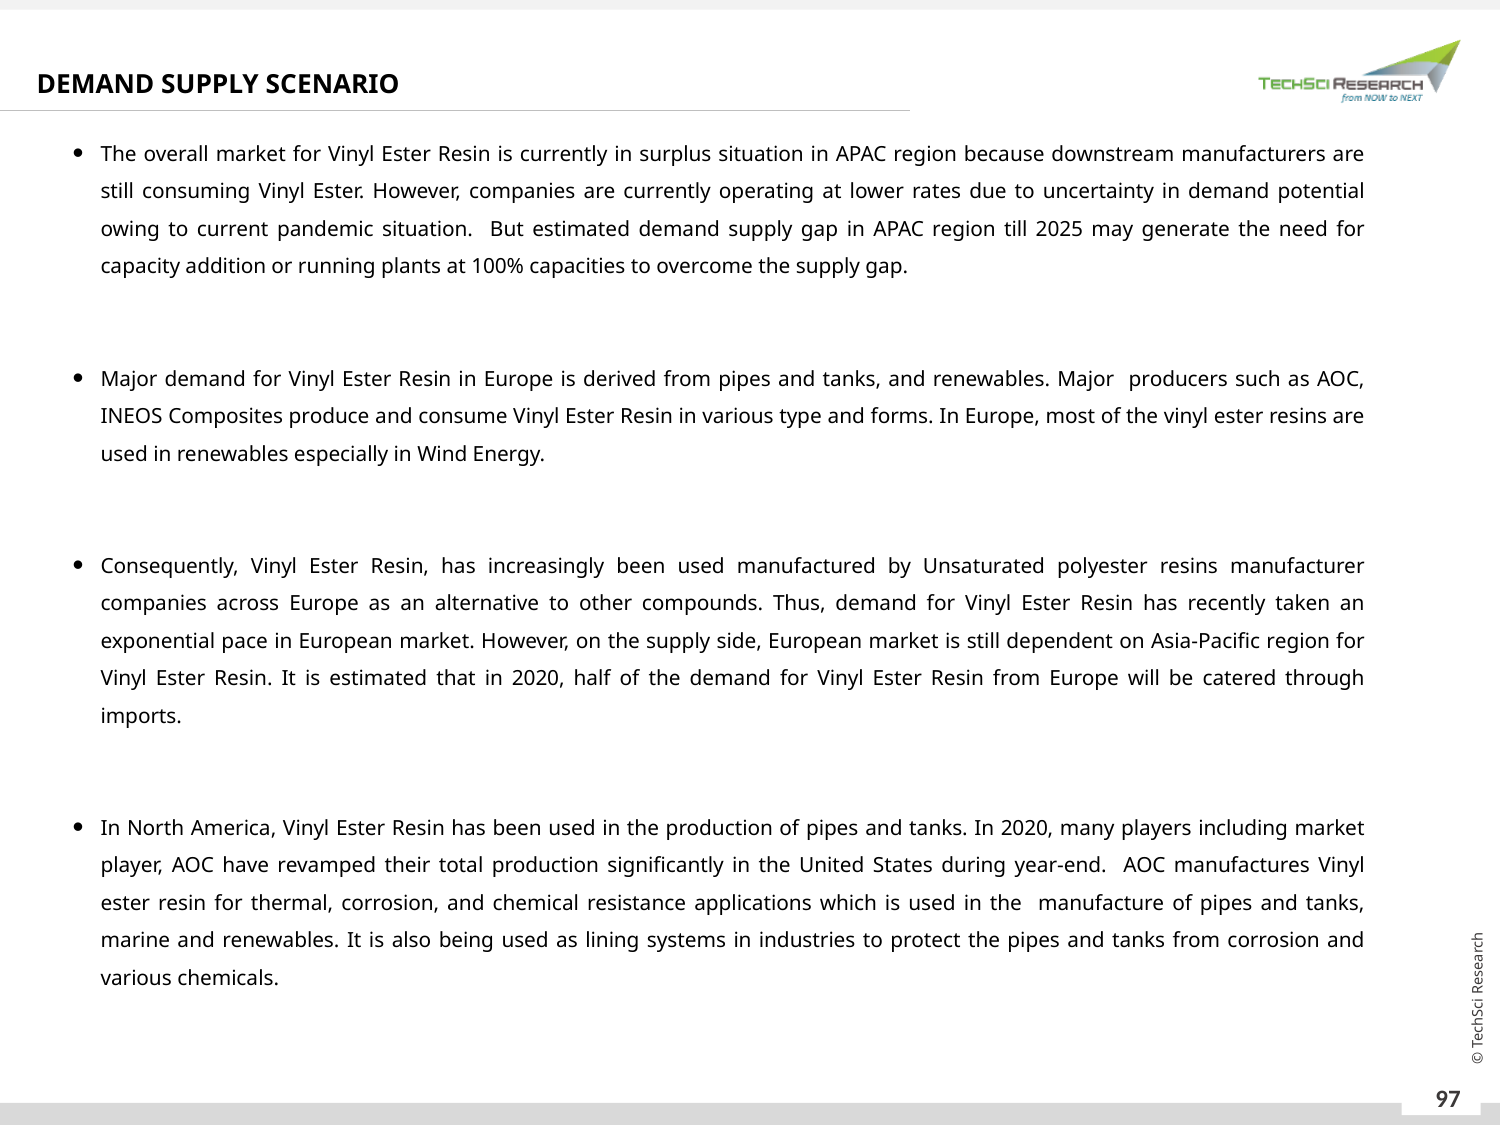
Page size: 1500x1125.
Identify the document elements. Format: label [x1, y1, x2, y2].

list [21, 31, 1312, 107]
text_box [57, 120, 1380, 997]
picture [1312, 39, 1461, 104]
